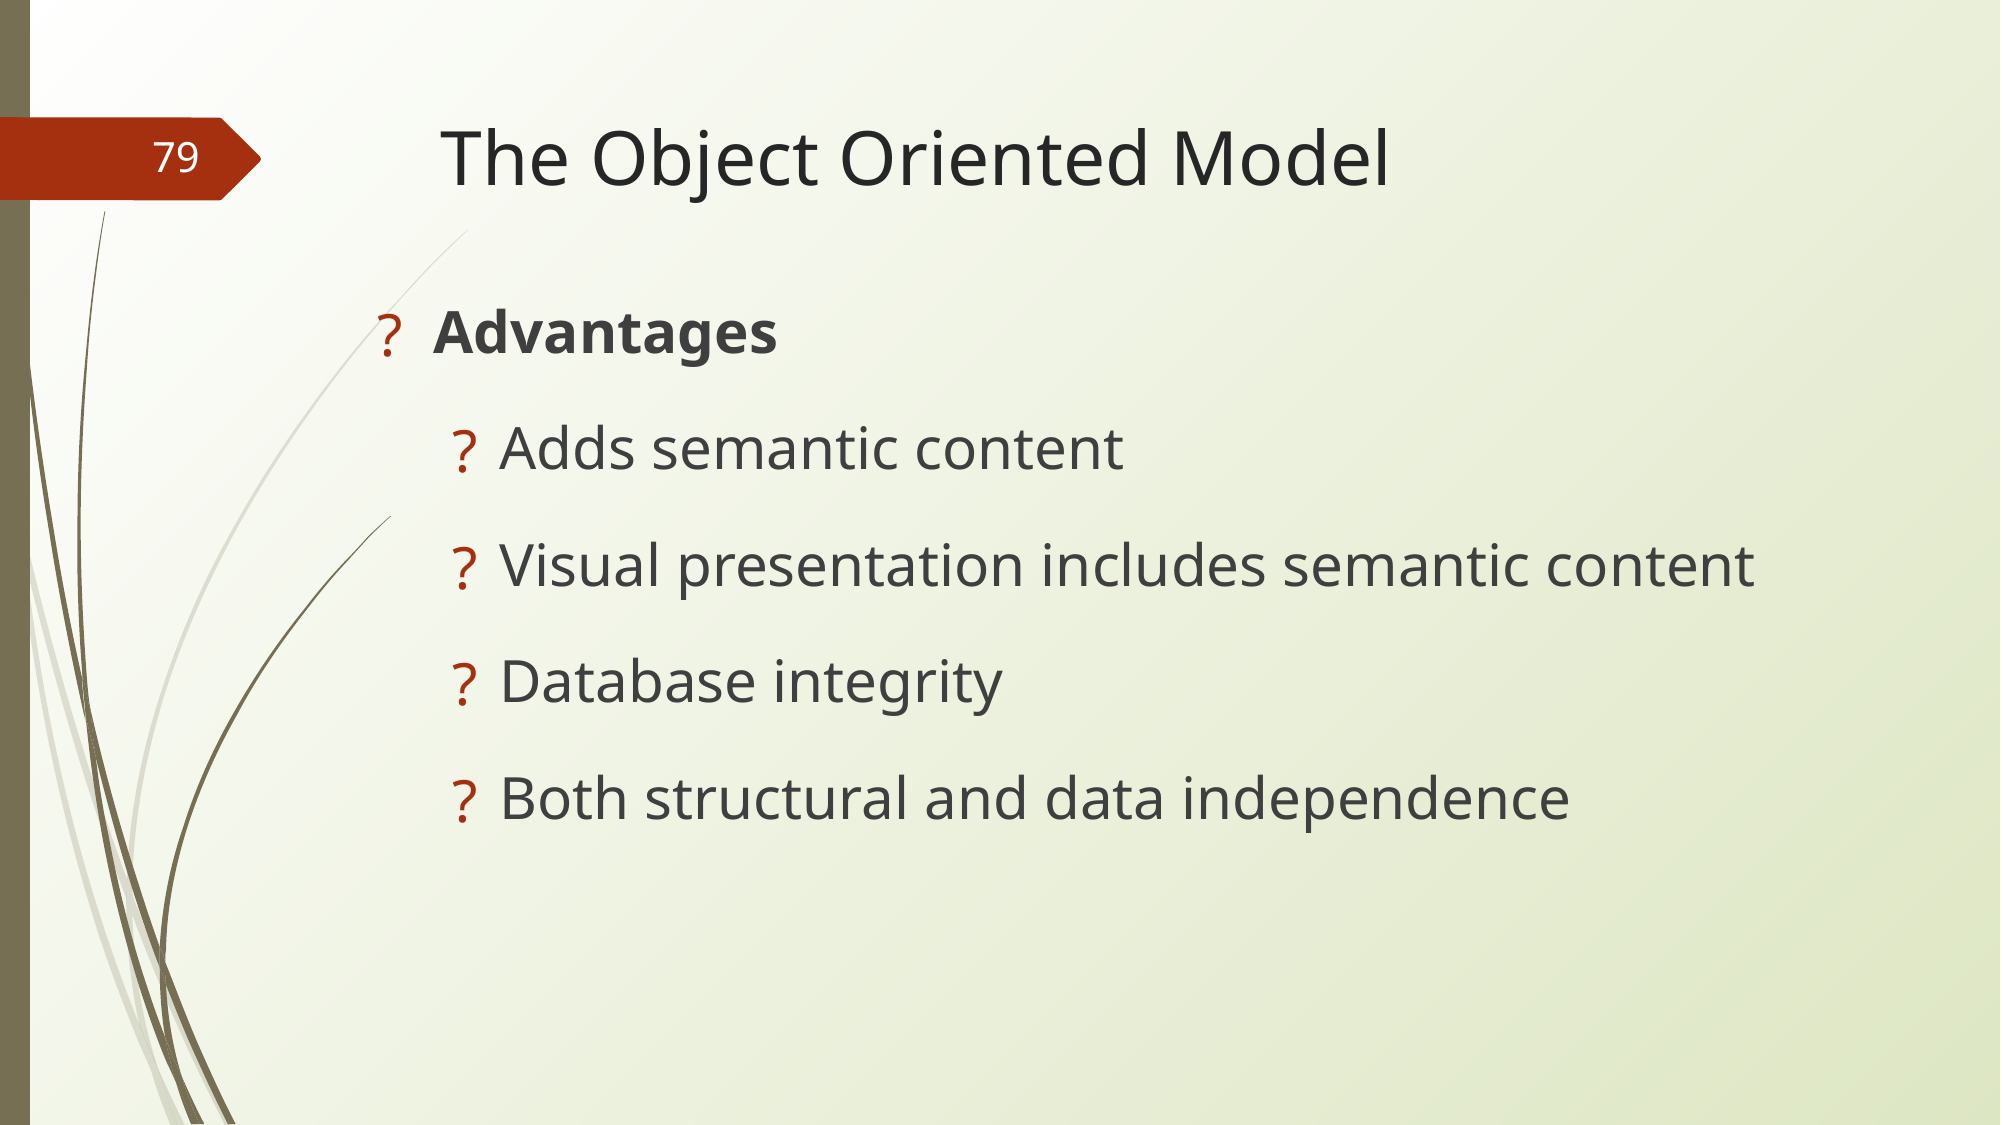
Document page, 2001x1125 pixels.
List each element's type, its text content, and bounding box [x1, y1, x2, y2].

title The Object Oriented Model [425, 102, 1888, 313]
list Advantages Adds semantic content Visual presentation includes semantic content Database integrity Both structural and data independence [362, 287, 1851, 1047]
slide_number ‹#› [87, 129, 216, 190]
